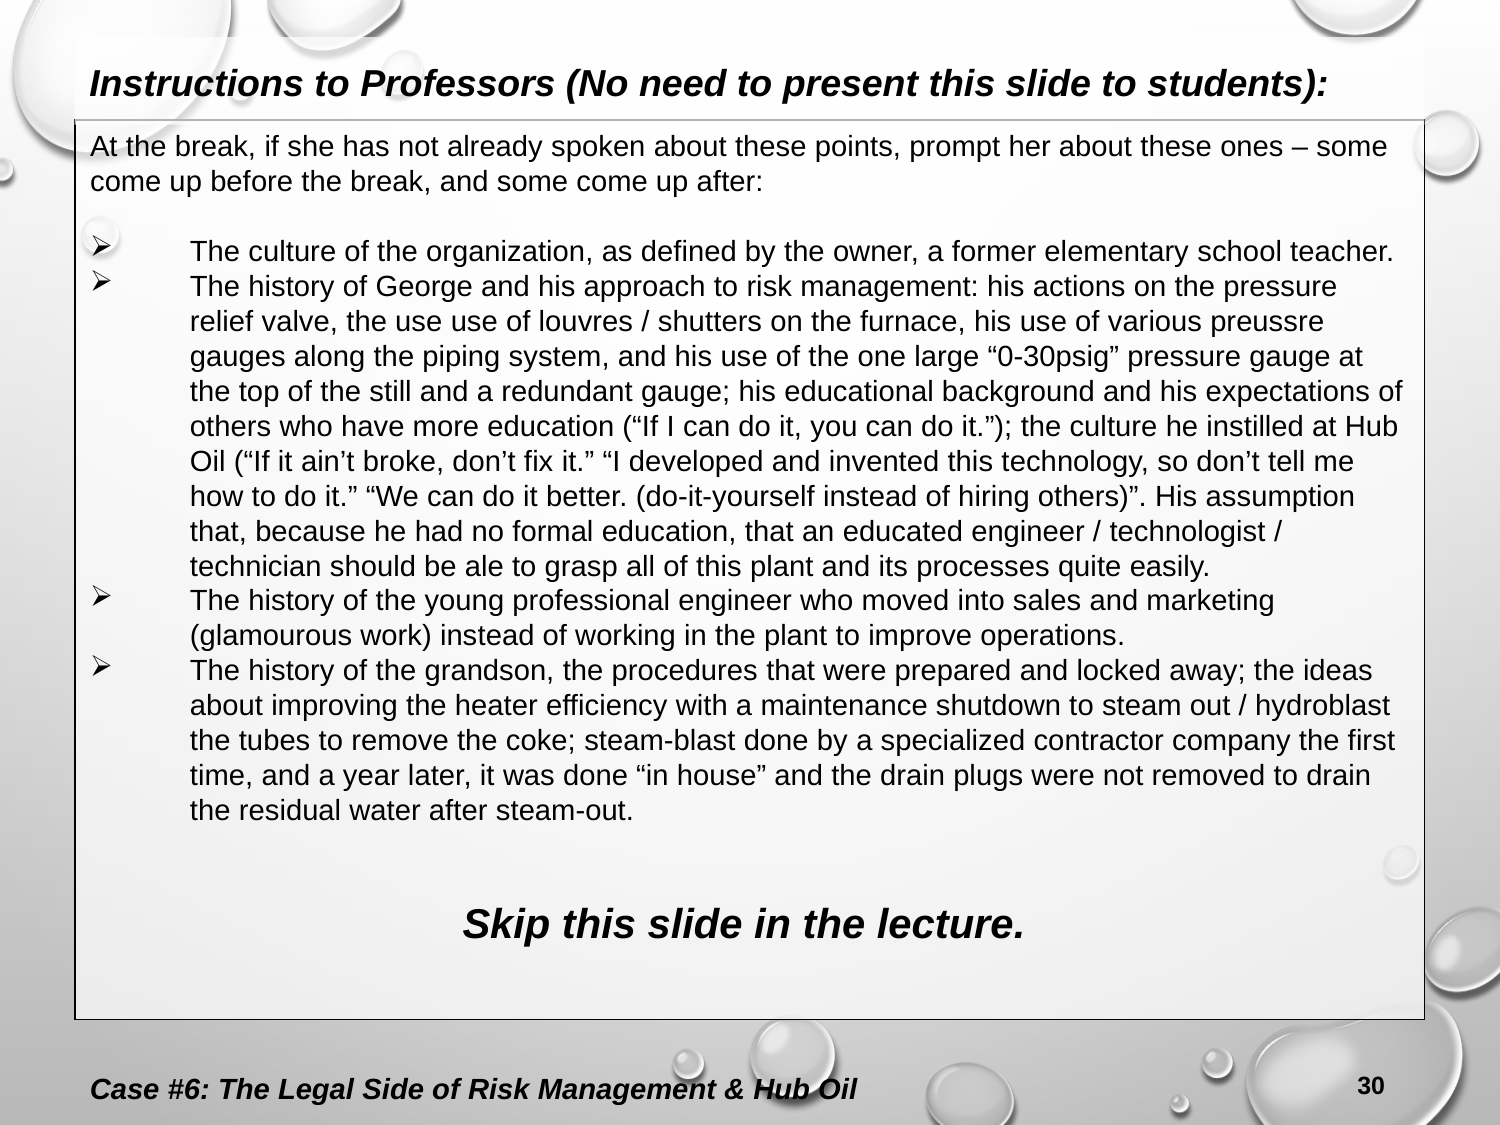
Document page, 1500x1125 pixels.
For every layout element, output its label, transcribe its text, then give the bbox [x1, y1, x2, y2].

picture [0, 0, 1500, 1125]
text_box Instructions to Professors (No need to present this slide to students): [74, 37, 1425, 125]
list At the break, if she has not already spoken about these points, prompt her about these ones – some come up before the break, and some come up after: The culture of the organization, as defined by the owner, a former elementary school teacher. The history of George and his approach to risk management: his actions on the pressure relief valve, the use use of louvres / shutters on the furnace, his use of various preussre gauges along the piping system, and his use of the one large “0-30psig” pressure gauge at the top of the still and a redundant gauge; his educational background and his expectations of others who have more education (“If I can do it, you can do it.”); the culture he instilled at Hub Oil (“If it ain’t broke, don’t fix it.” “I developed and invented this technology, so don’t tell me how to do it.” “We can do it better. (do-it-yourself instead of hiring others)”. His assumption that, because he had no formal education, that an educated engineer / technologist / technician should be ale to grasp all of this plant and its processes quite easily. The history of the young professional engineer who moved into sales and marketing (glamourous work) instead of working in the plant to improve operations. The history of the grandson, the procedures that were prepared and locked away; the ideas about improving the heater efficiency with a maintenance shutdown to steam out / hydroblast the tubes to remove the coke; steam-blast done by a specialized contractor company the first time, and a year later, it was done “in house” and the drain plugs were not removed to drain the residual water after steam-out. Skip this slide in the lecture. [75, 125, 1425, 1020]
text_box 30 [1249, 1062, 1400, 1100]
text_box Case #6: The Legal Side of Risk Management & Hub Oil [74, 1049, 900, 1125]
